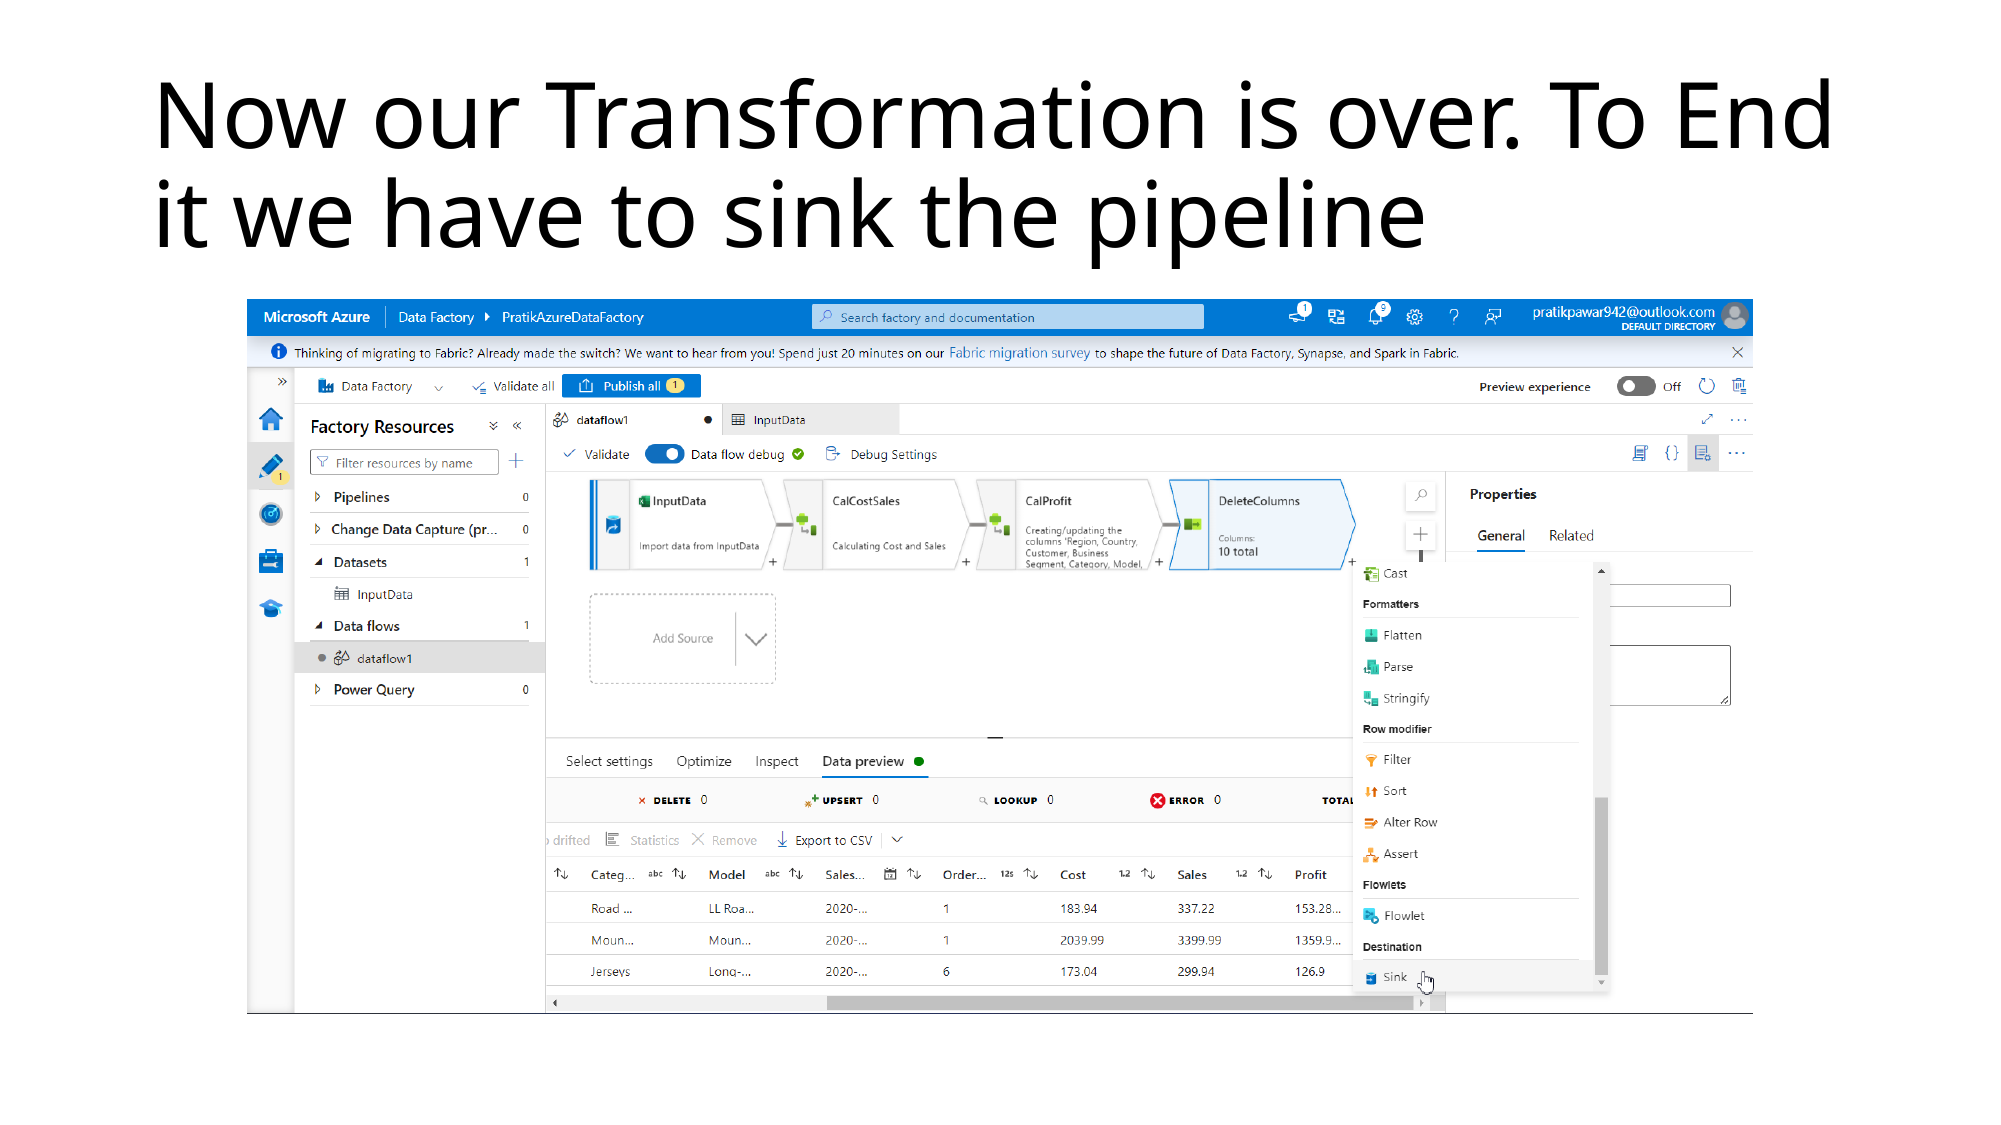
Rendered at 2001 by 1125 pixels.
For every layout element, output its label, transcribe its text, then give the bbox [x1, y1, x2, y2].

title Now our Transformation is over. To End it we have to sink the pipeline [137, 59, 1863, 278]
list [247, 299, 1753, 1014]
